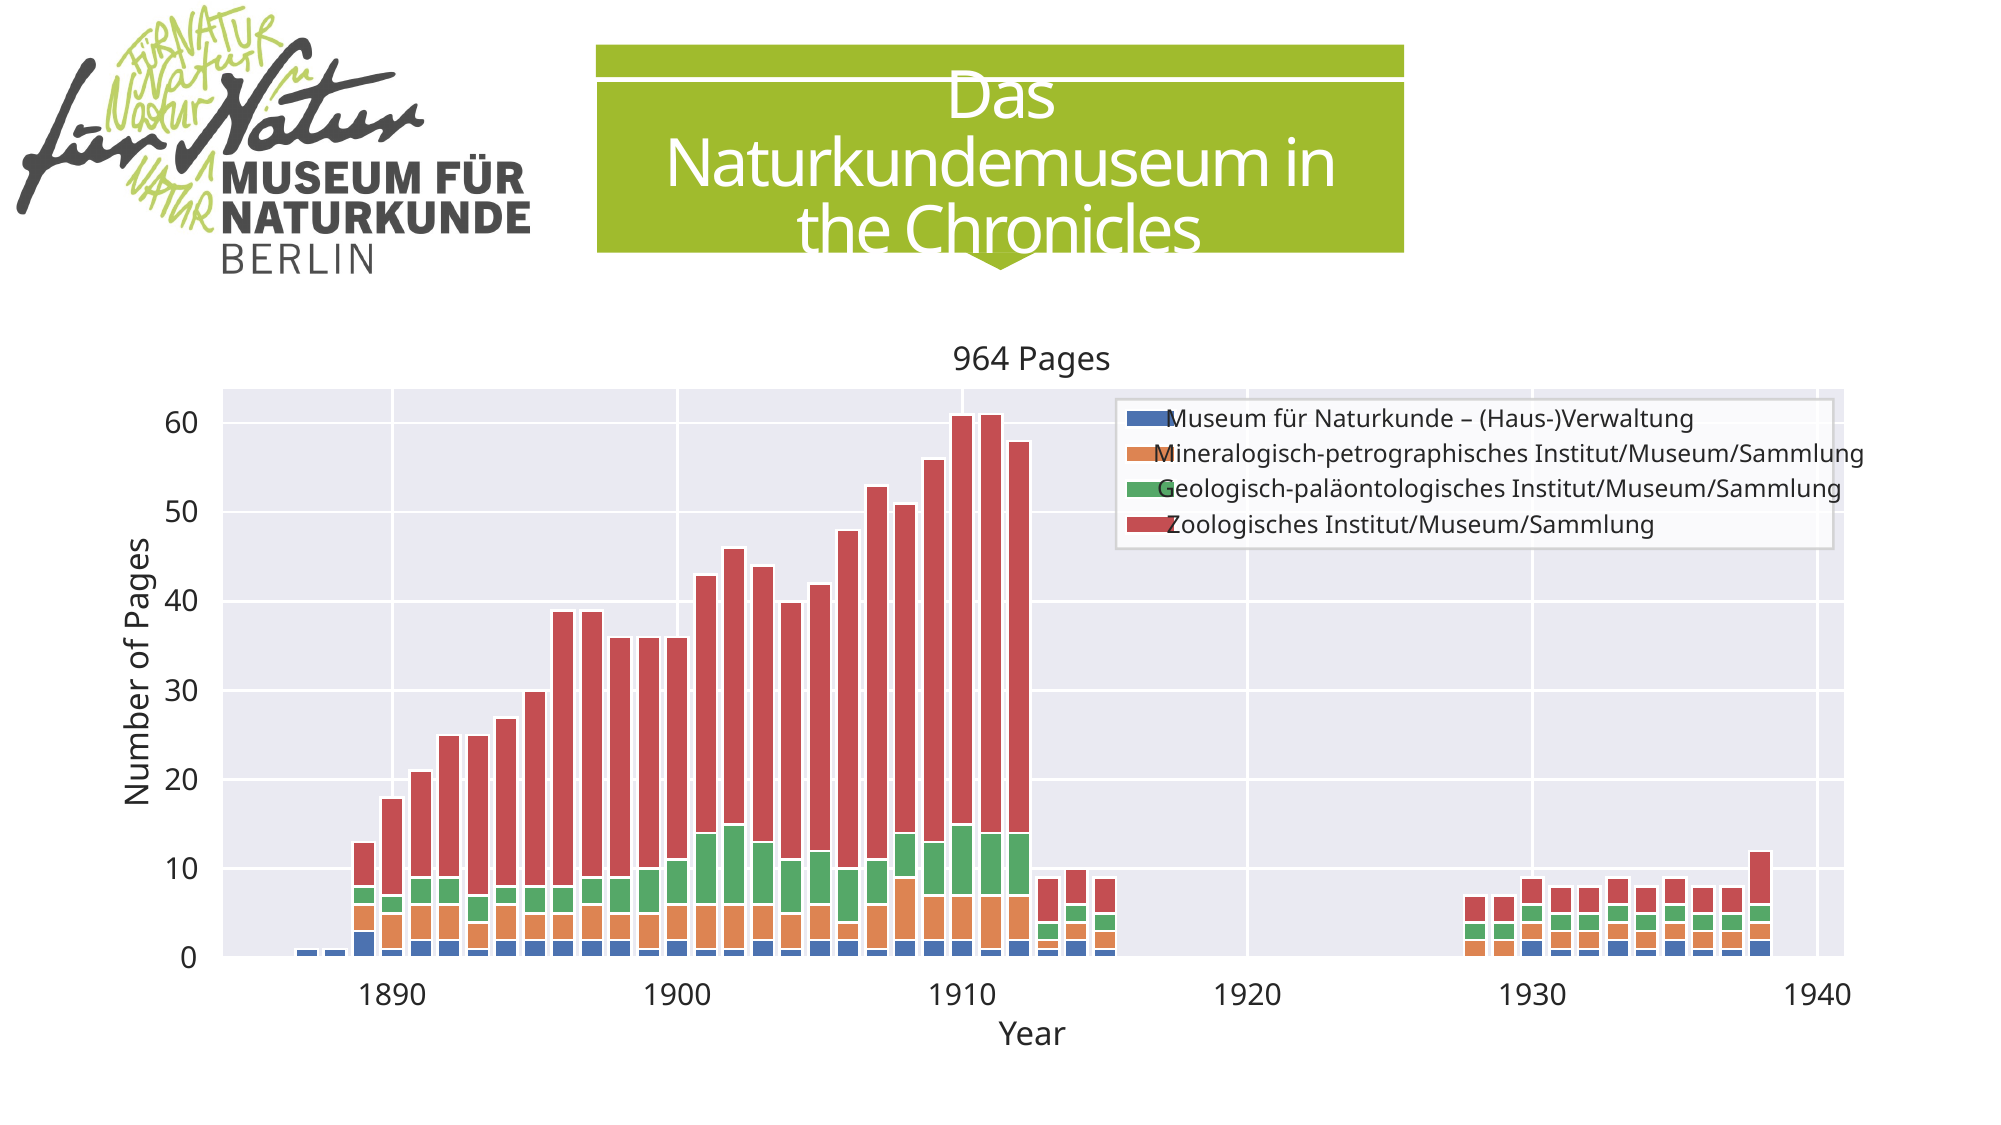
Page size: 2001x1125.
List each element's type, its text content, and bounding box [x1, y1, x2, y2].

title Das Naturkundemuseum in the Chronicles [611, 96, 1389, 235]
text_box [104, 327, 1868, 1073]
table_cell … [0, 0, 546, 321]
